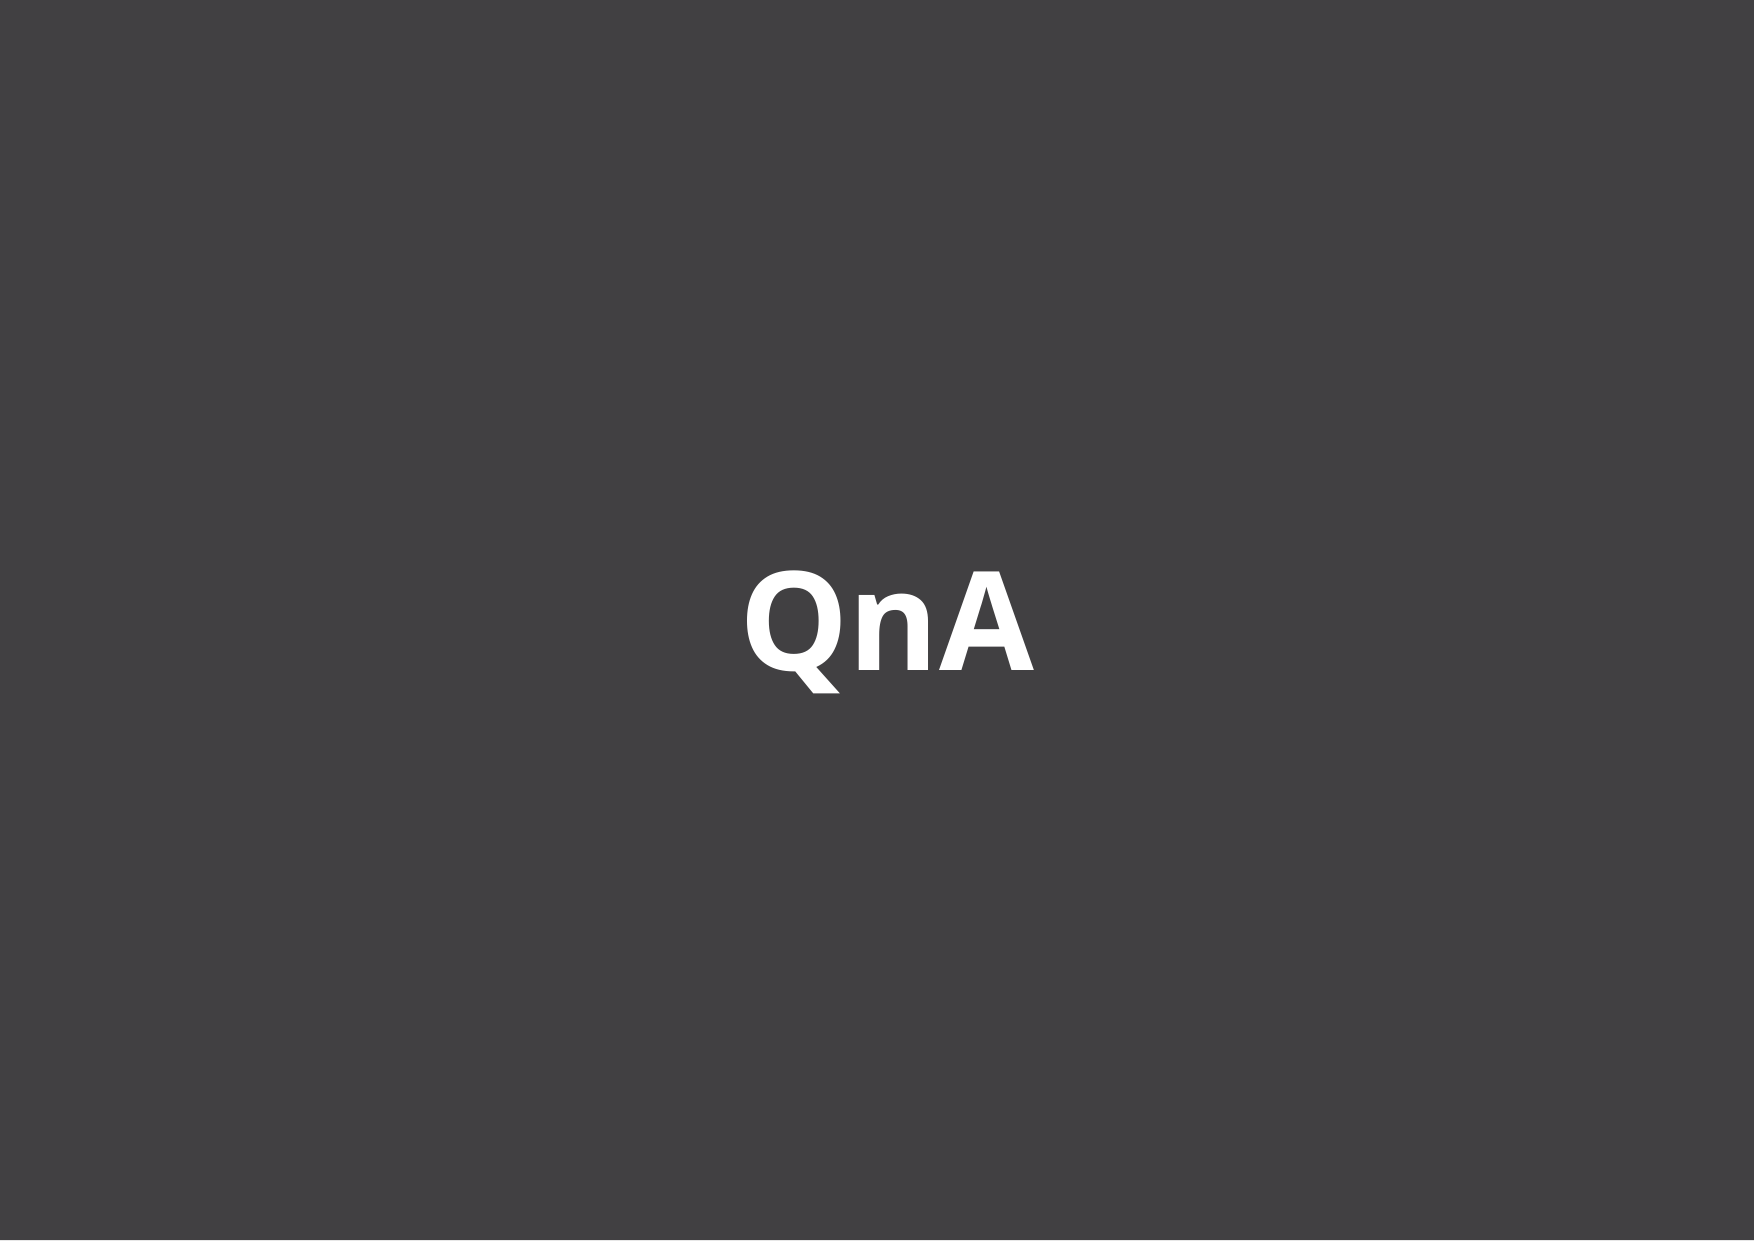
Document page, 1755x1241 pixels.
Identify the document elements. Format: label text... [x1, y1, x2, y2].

title QnA [739, 532, 1053, 700]
